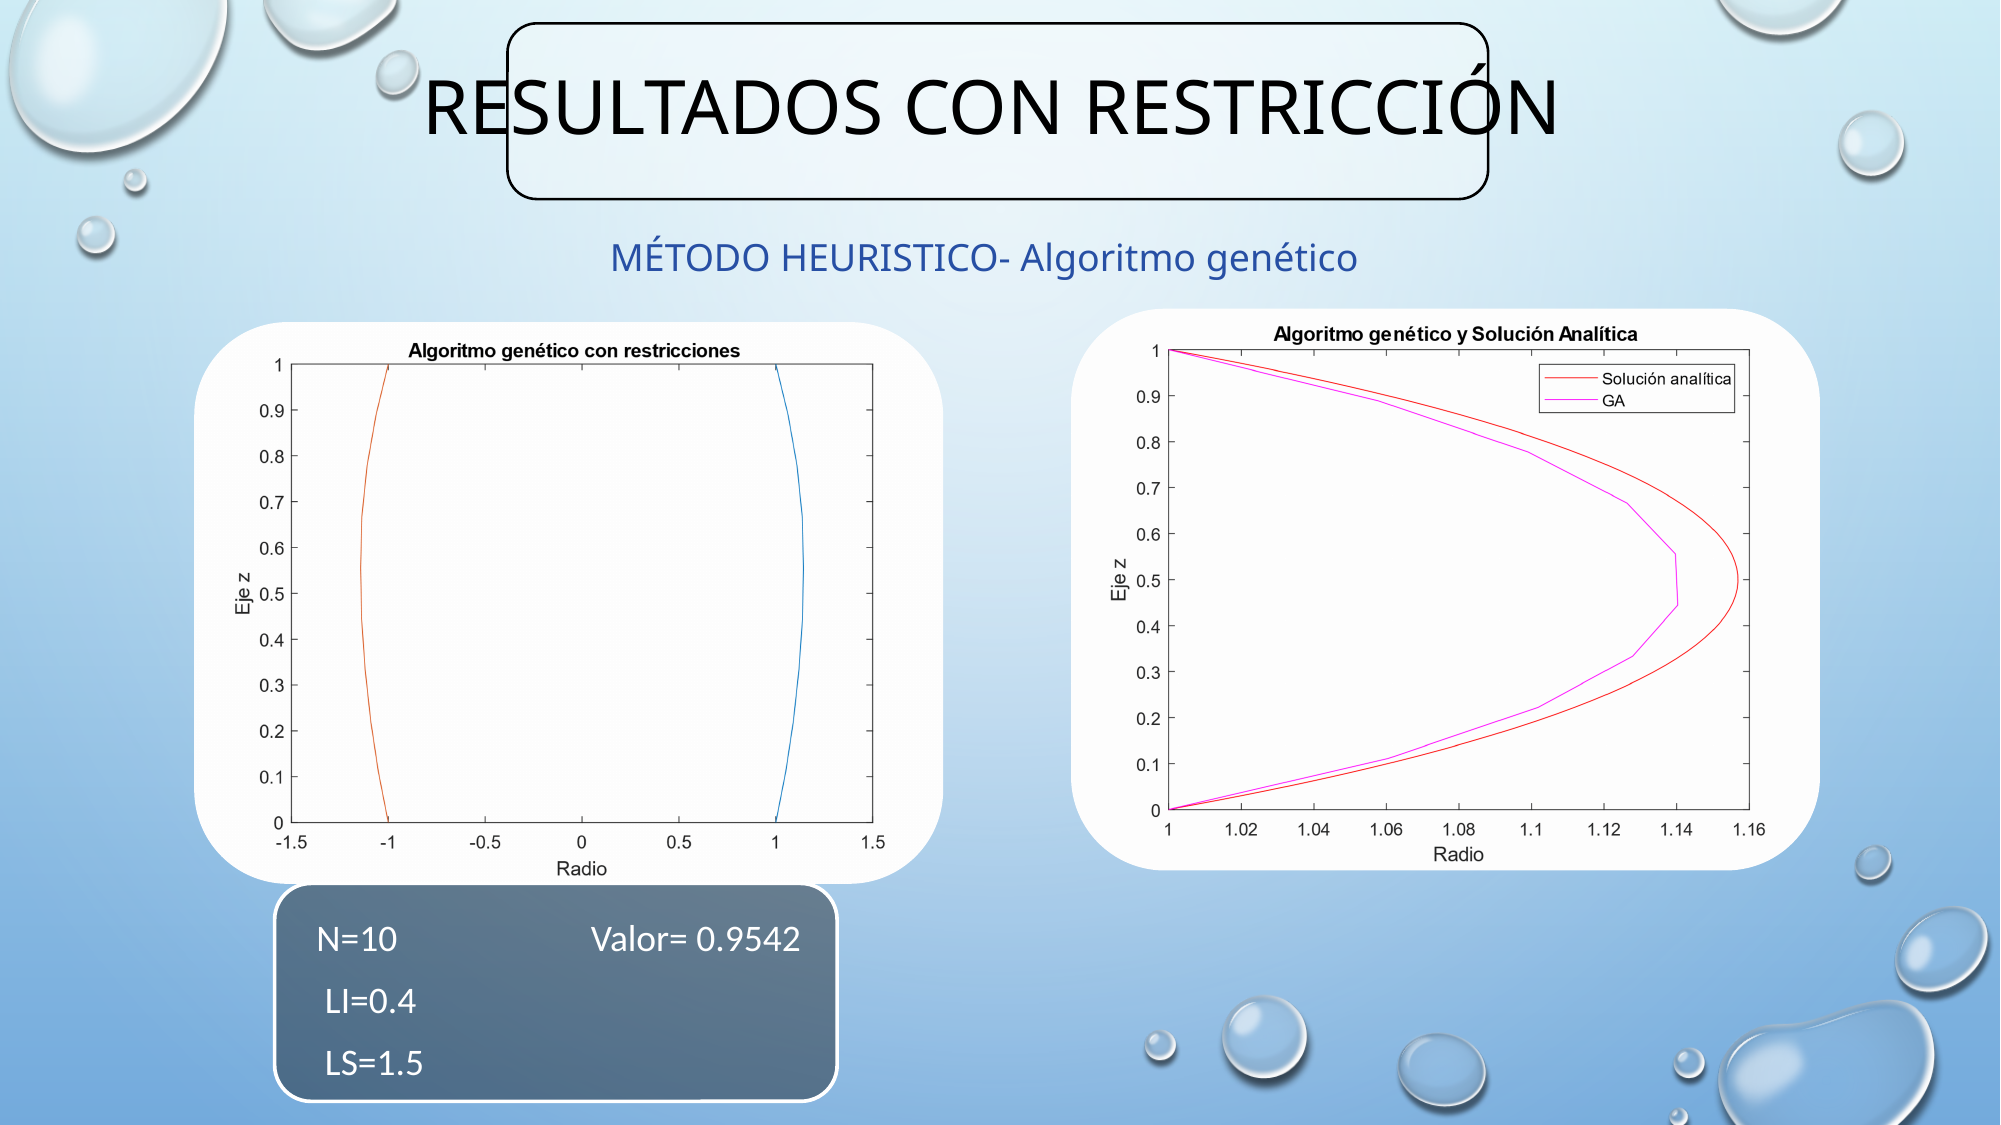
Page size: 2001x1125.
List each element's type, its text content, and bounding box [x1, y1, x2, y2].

title Resultados con restricción [152, 0, 1853, 242]
text_box MÉTODO HEURISTICO- Algoritmo genético [399, 226, 1580, 286]
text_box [274, 883, 864, 1125]
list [193, 321, 944, 885]
picture [0, 0, 2000, 1125]
